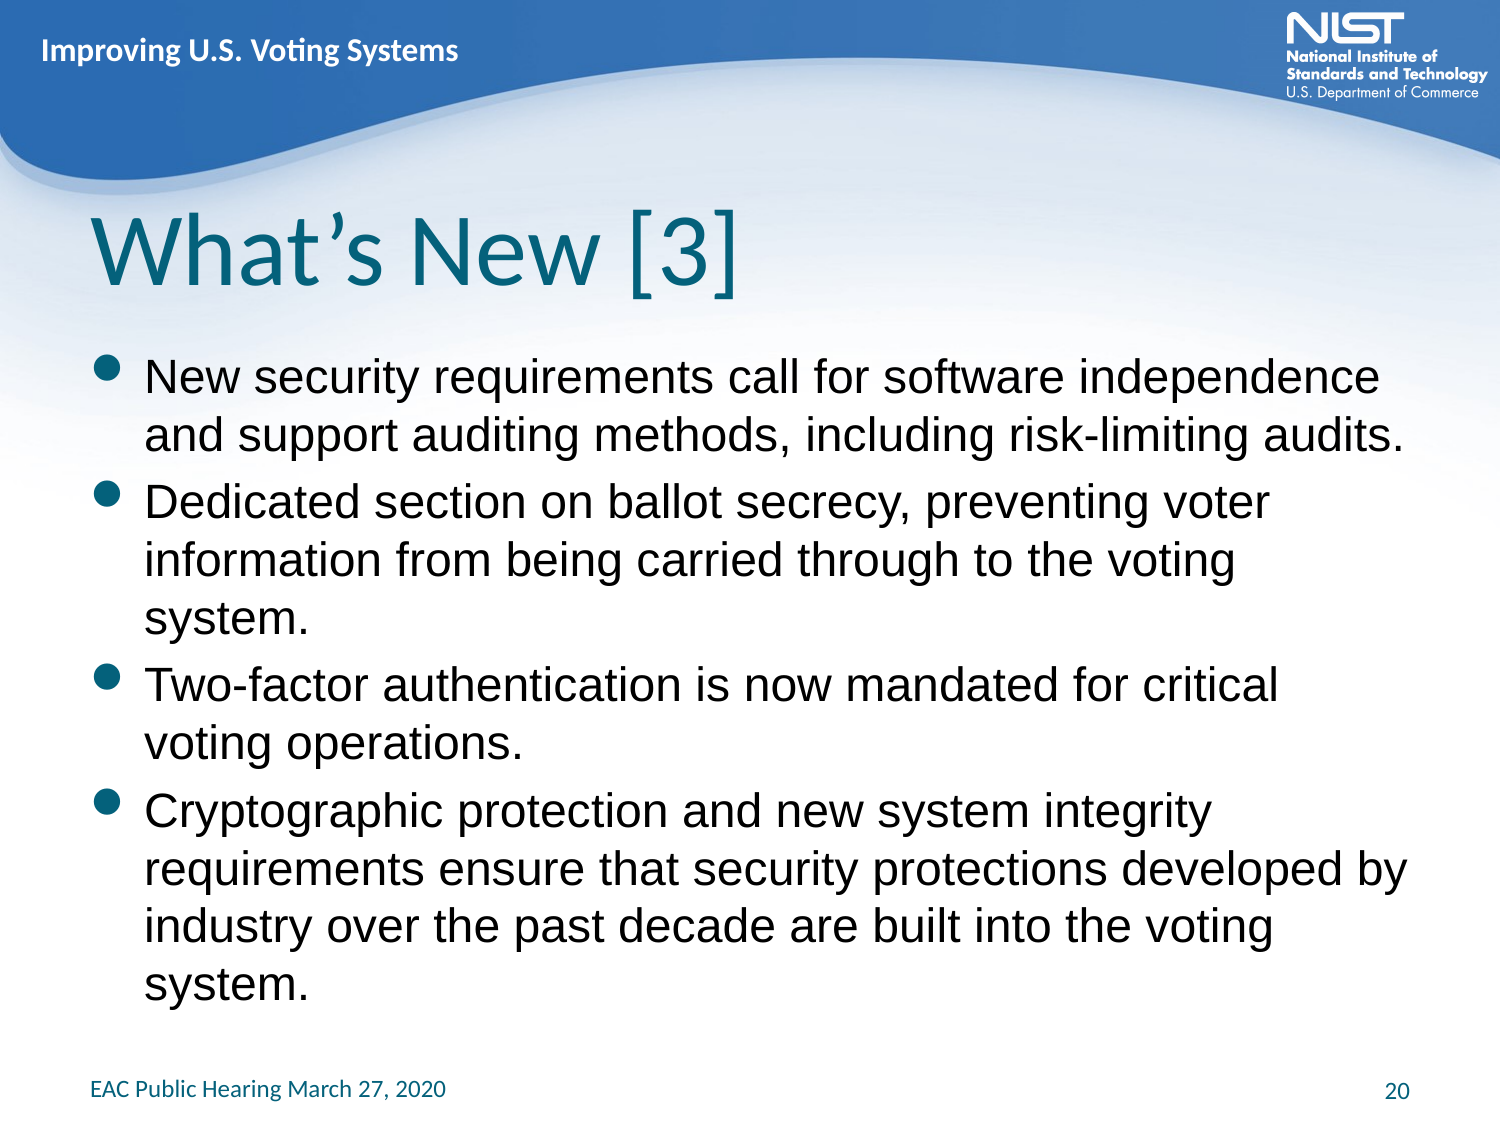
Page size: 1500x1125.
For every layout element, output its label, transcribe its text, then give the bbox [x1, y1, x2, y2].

slide_number 20 [1074, 1059, 1425, 1120]
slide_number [75, 1056, 488, 1119]
footer Improving U.S. Voting Systems [12, 18, 488, 79]
list New security requirements call for software independence and support auditing methods, including risk-limiting audits. Dedicated section on ballot secrecy, preventing voter information from being carried through to the voting system. Two-factor authentication is now mandated for critical voting operations. Cryptographic protection and new system integrity requirements ensure that security protections developed by industry over the past decade are built into the voting system. [75, 338, 1425, 1050]
title What’s New [3] [75, 149, 1425, 338]
picture [0, 0, 1500, 1125]
